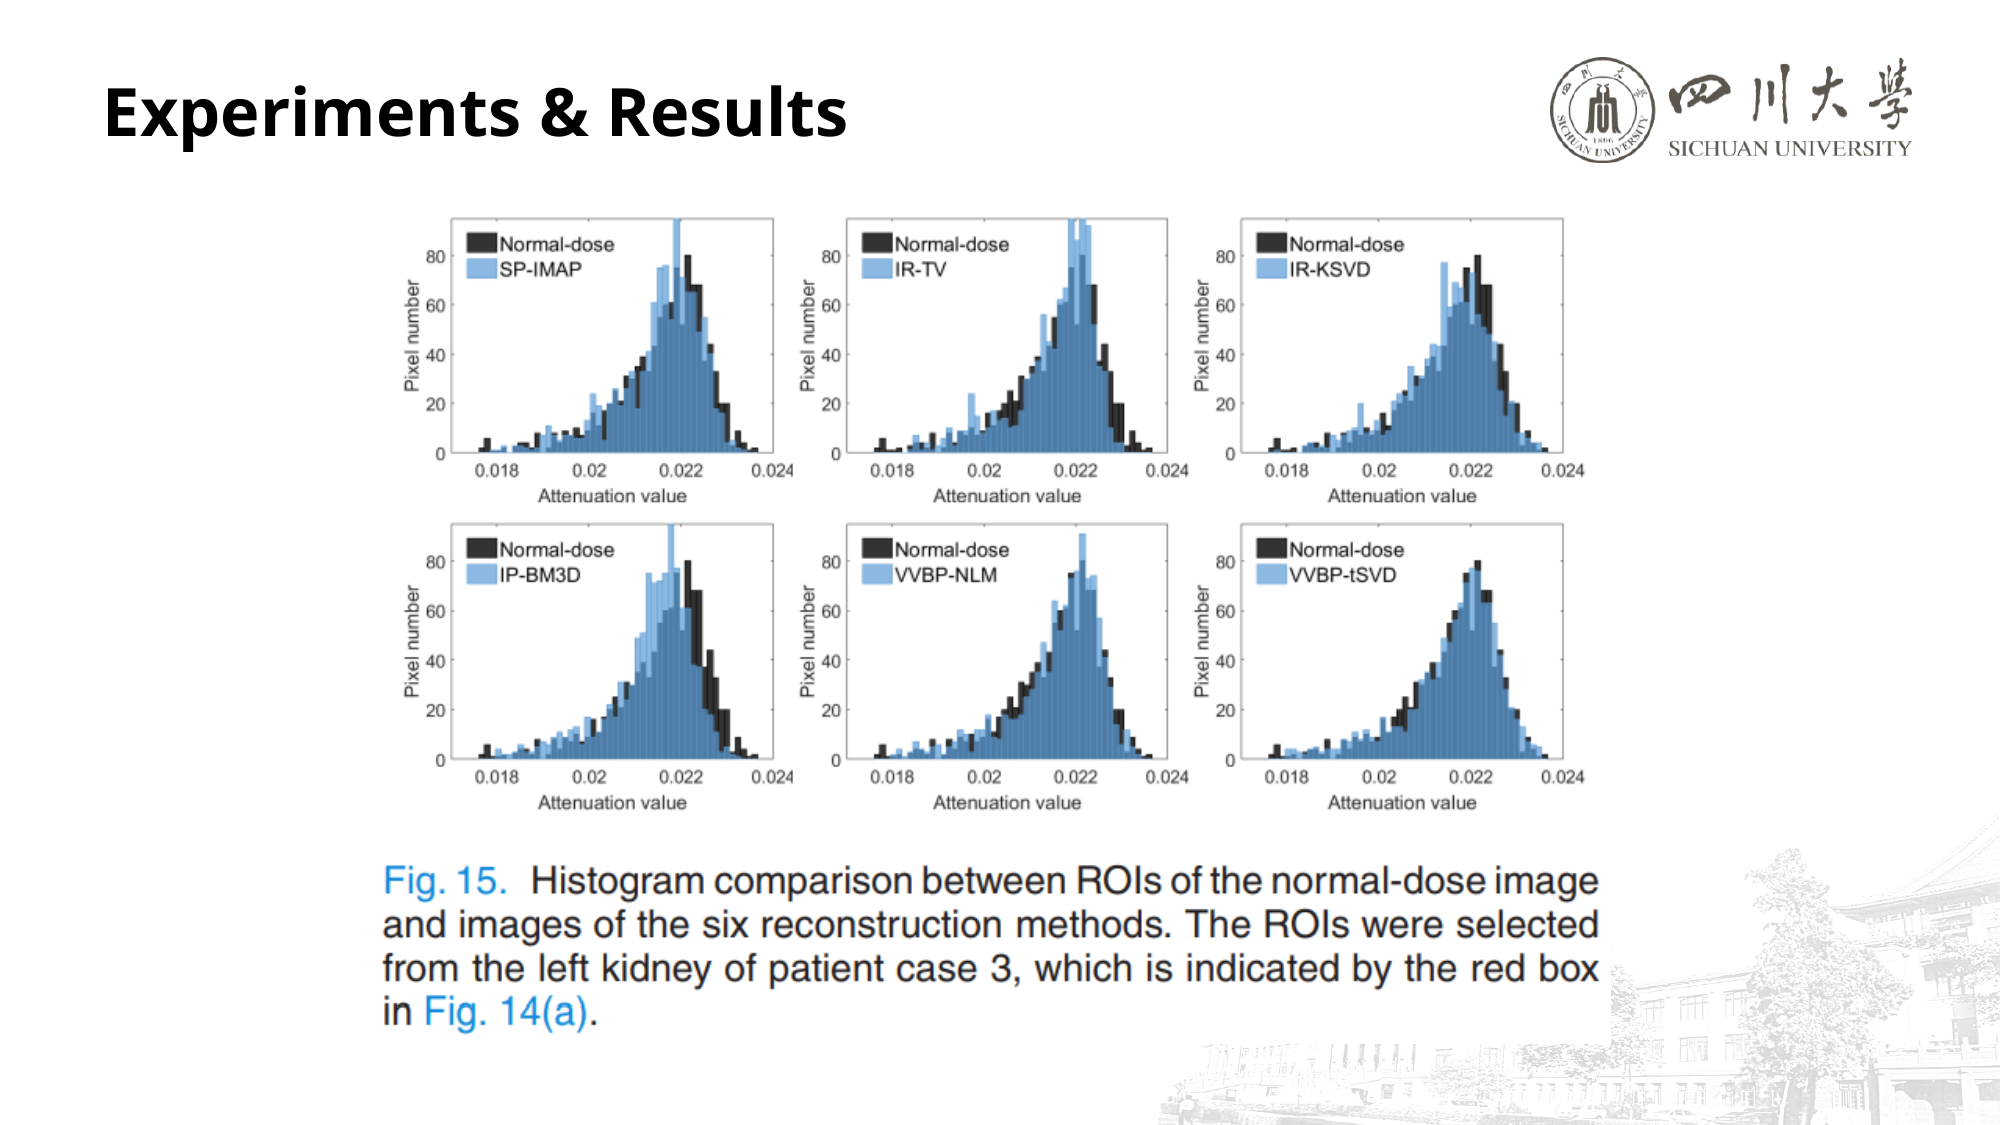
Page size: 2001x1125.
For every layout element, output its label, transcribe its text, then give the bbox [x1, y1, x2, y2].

picture [366, 188, 2000, 1125]
picture [1550, 57, 1912, 163]
text_box Experiments & Results [88, 62, 1270, 157]
